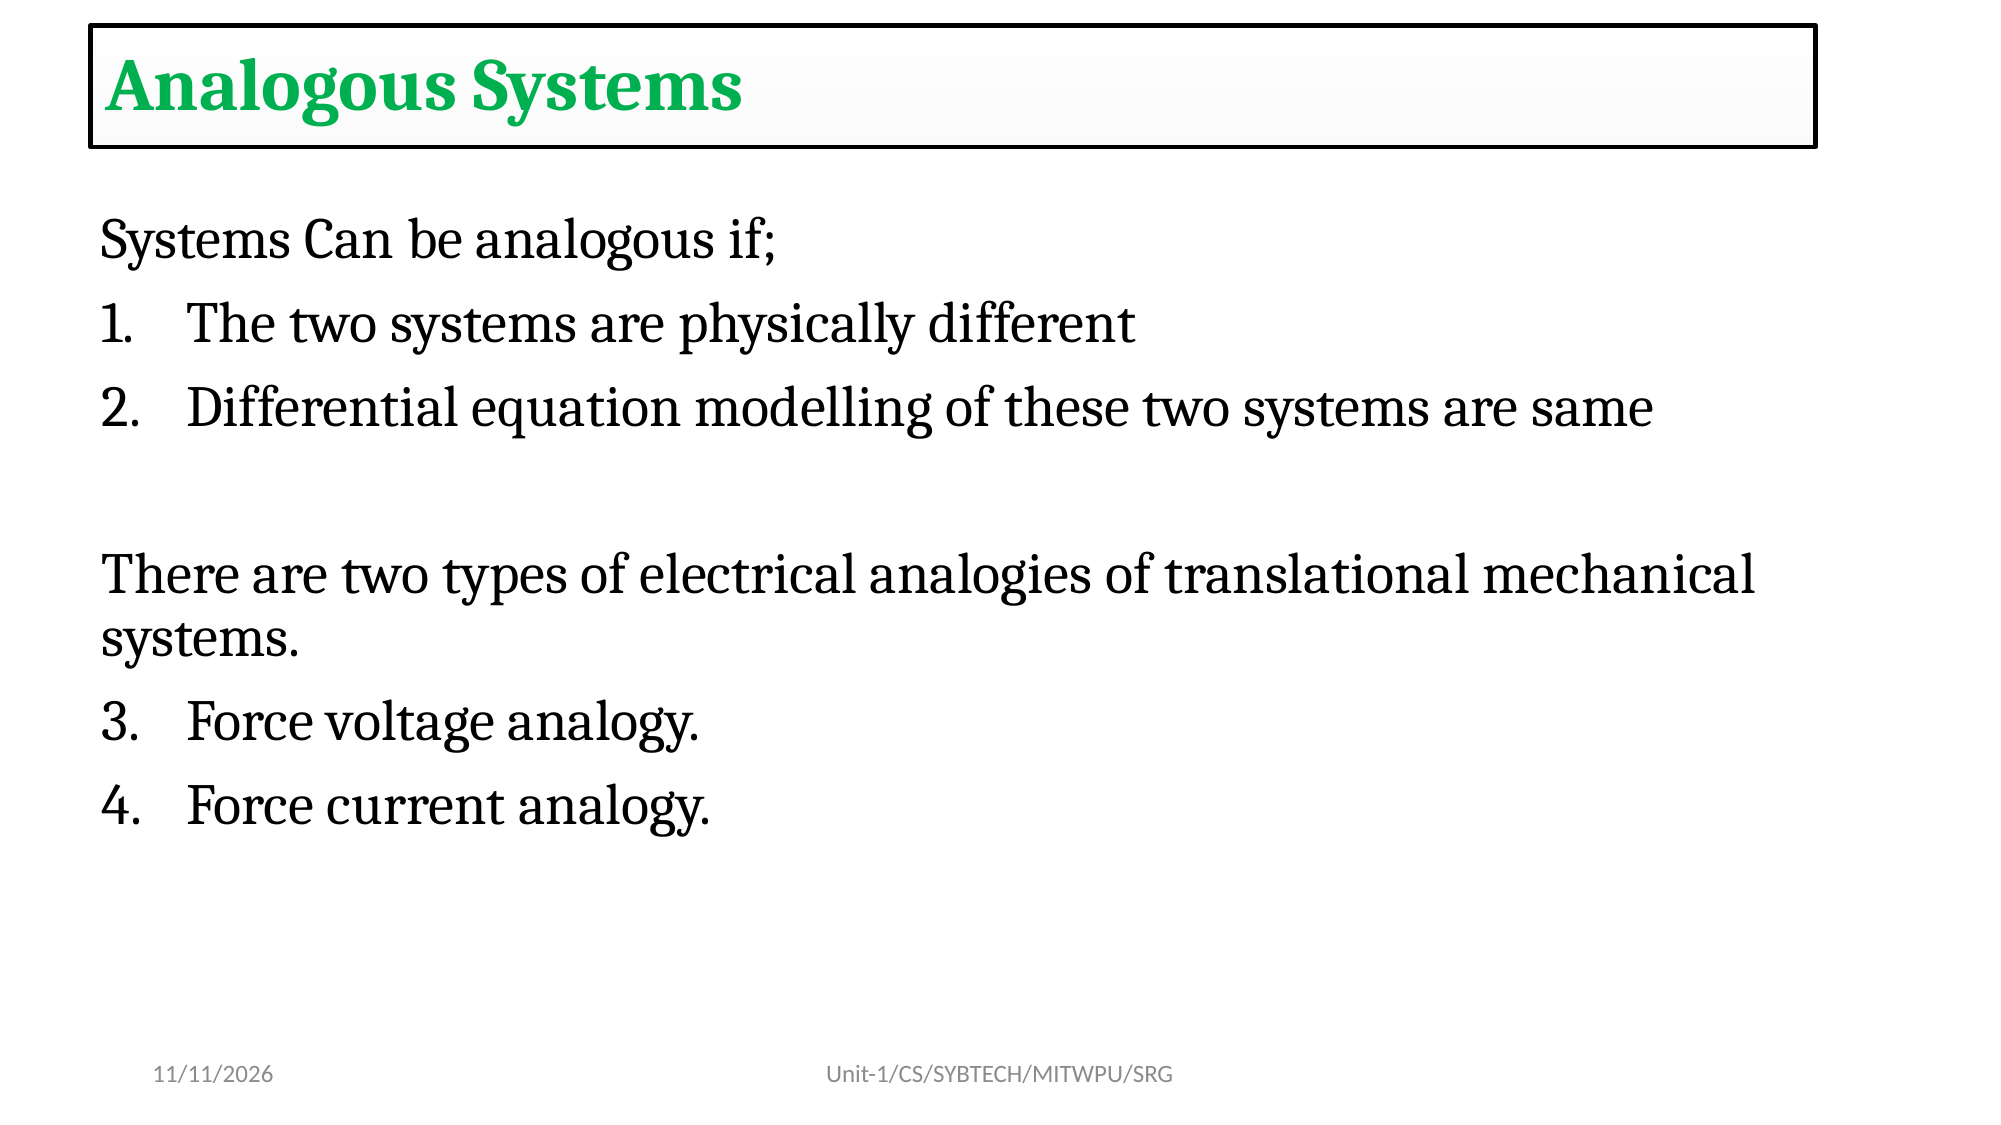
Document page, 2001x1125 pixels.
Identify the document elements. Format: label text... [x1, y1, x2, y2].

text_box Analogous Systems [90, 25, 1816, 147]
list Systems Can be analogous if; The two systems are physically different Differential equation modelling of these two systems are same There are two types of electrical analogies of translational mechanical systems. Force voltage analogy. Force current analogy. [86, 200, 1812, 915]
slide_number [137, 1042, 588, 1103]
footer Unit-1/CS/SYBTECH/MITWPU/SRG [662, 1042, 1338, 1103]
